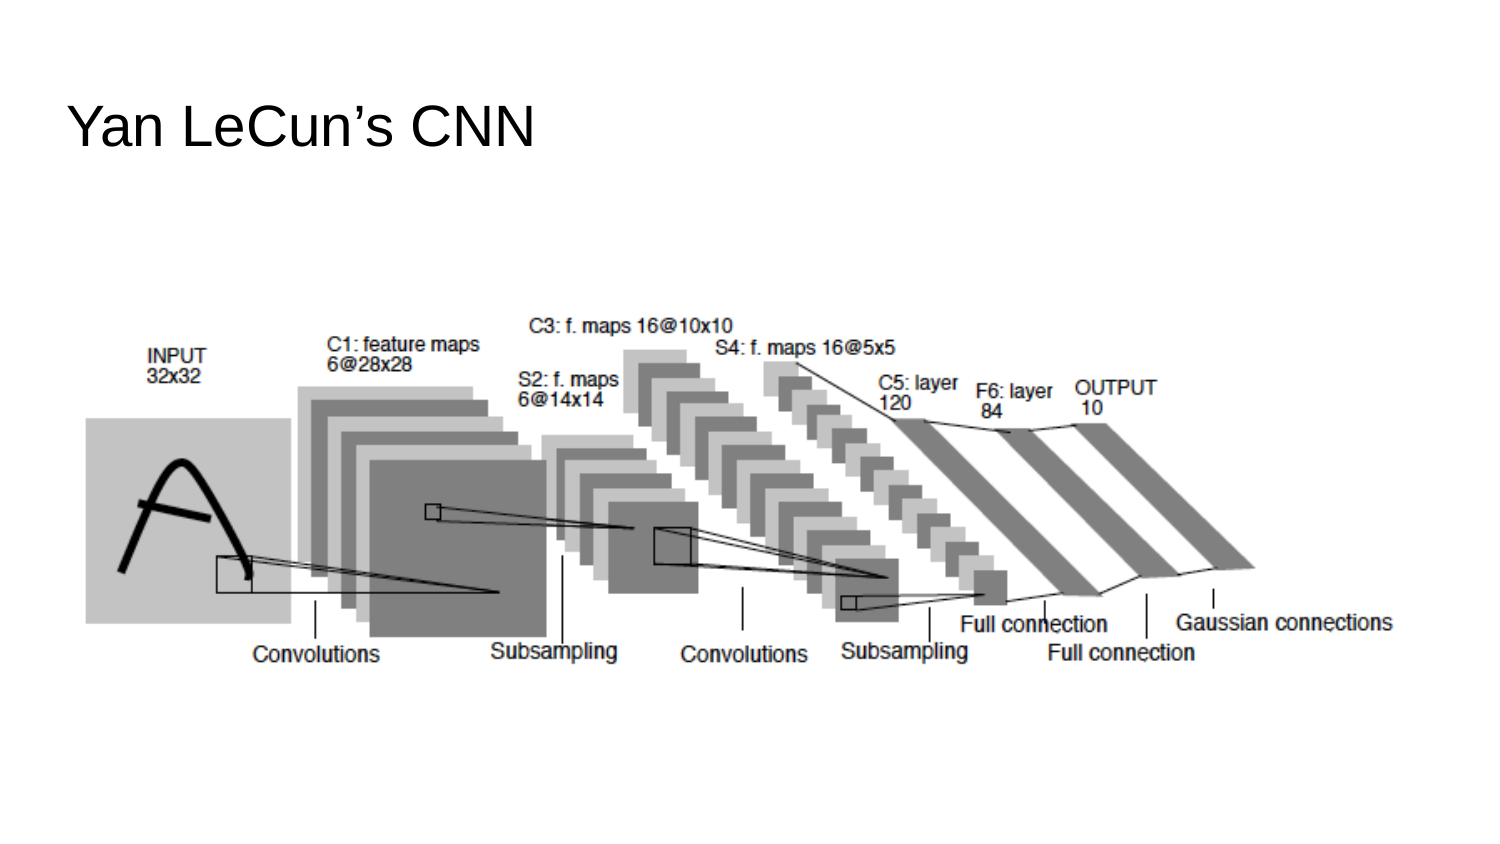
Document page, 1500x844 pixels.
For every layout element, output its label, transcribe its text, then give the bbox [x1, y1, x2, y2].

title Yan LeCun’s CNN [51, 72, 1449, 167]
picture [41, 227, 1440, 706]
